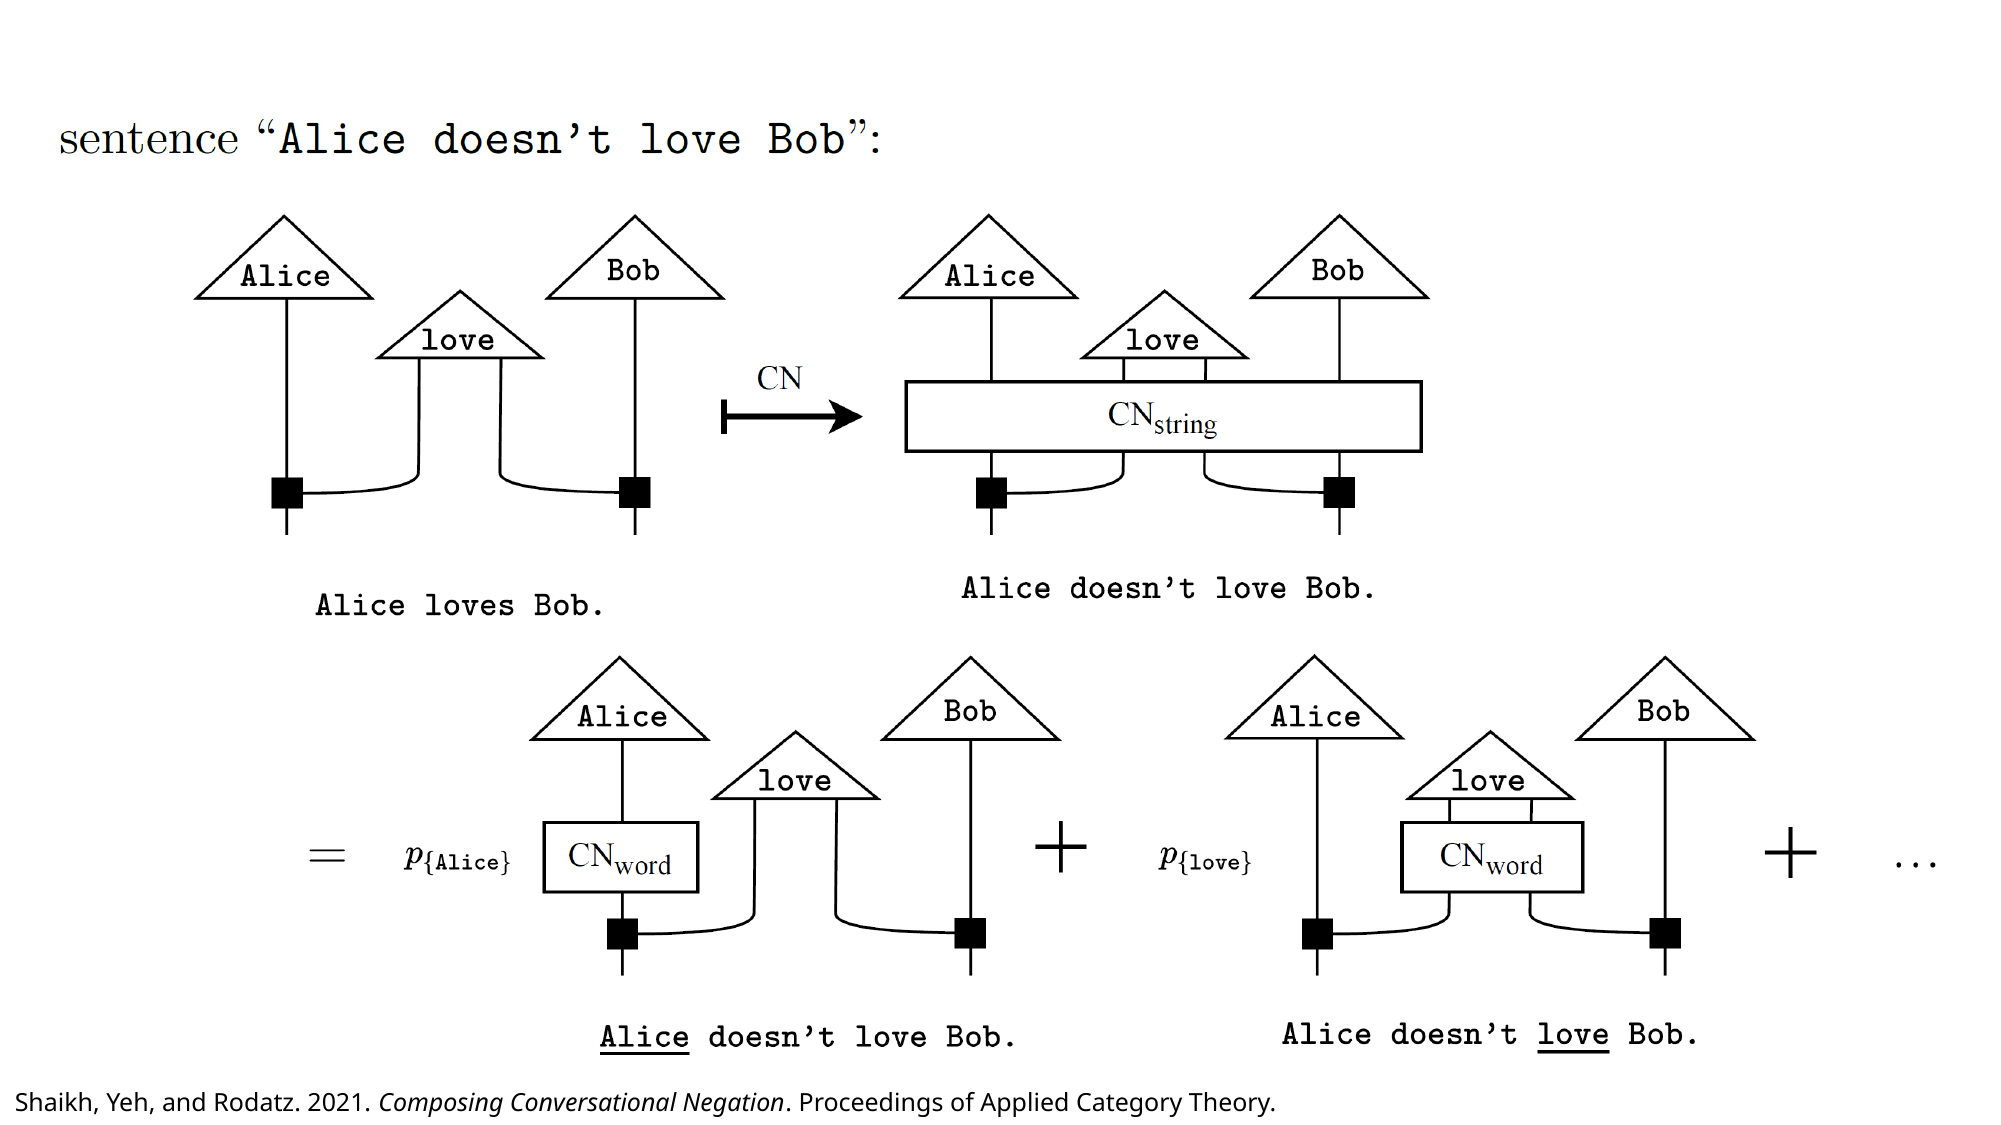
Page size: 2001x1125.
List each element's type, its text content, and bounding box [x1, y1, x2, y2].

text_box Shaikh, Yeh, and Rodatz. 2021. Composing Conversational Negation. Proceedings of Applied Category Theory. [0, 1079, 2000, 1125]
picture [48, 108, 1951, 1067]
